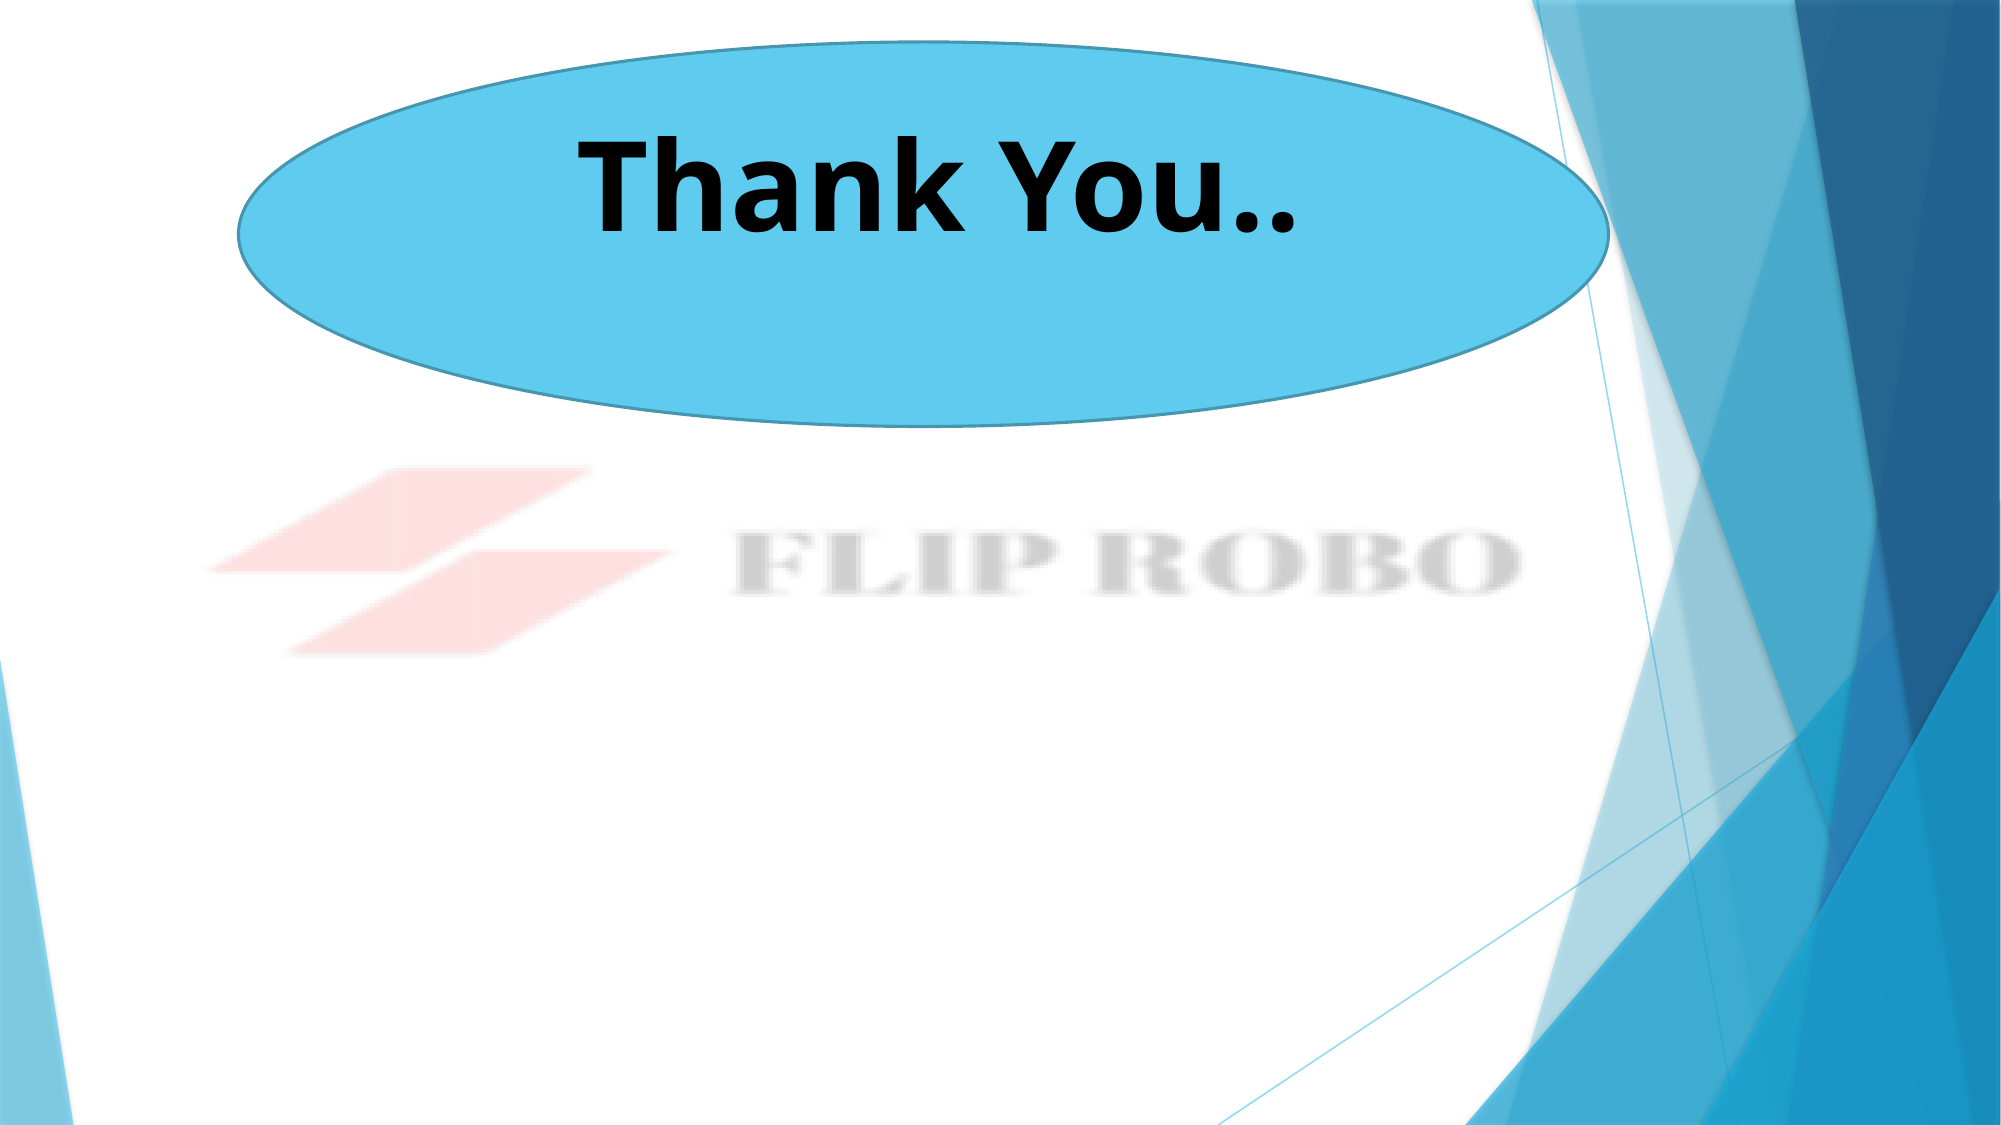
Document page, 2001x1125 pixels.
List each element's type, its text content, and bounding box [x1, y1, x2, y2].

text_box [236, 40, 1611, 429]
text_box Thank You.. [457, 99, 1421, 265]
